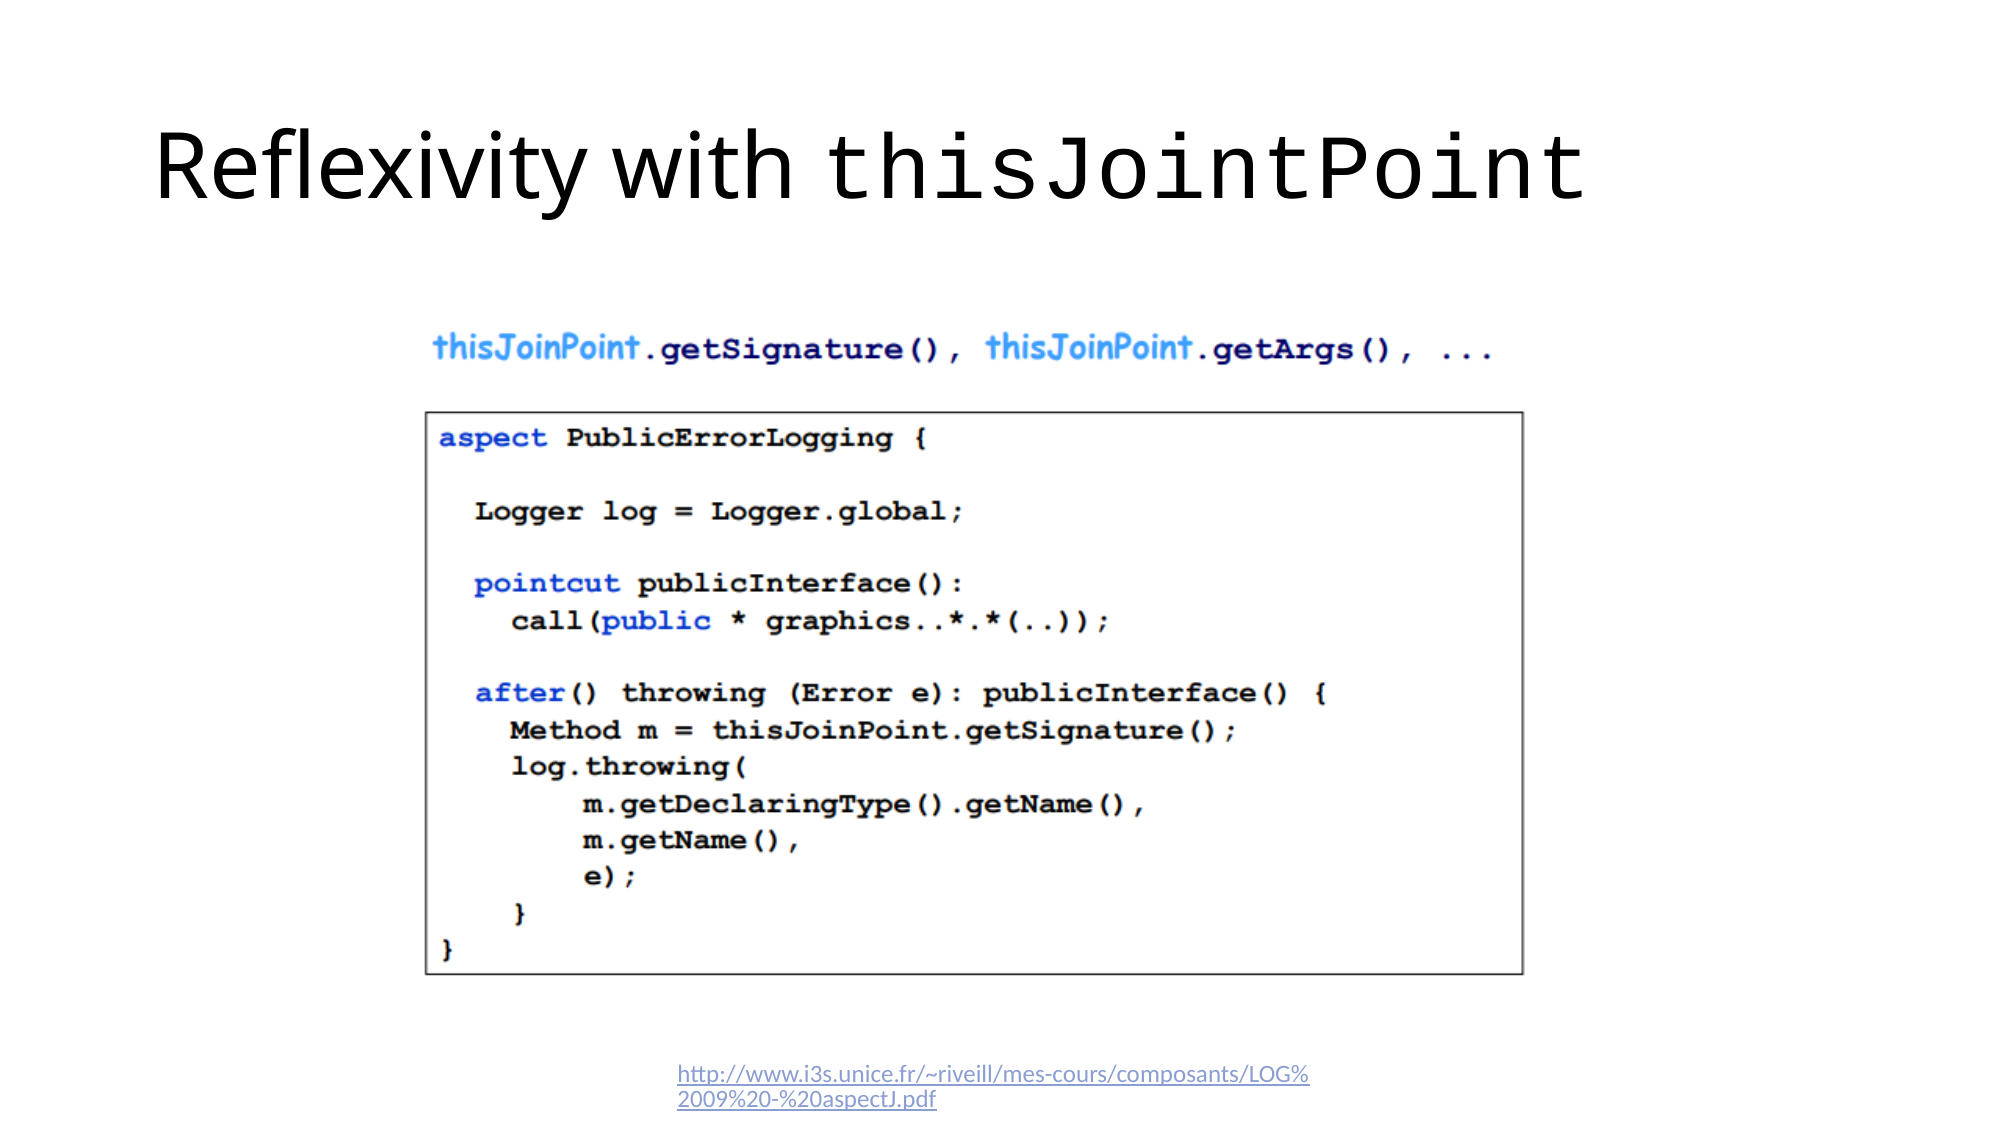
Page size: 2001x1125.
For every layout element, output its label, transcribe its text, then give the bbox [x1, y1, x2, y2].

footer http://www.i3s.unice.fr/~riveill/mes-cours/composants/LOG%2009%20-%20aspectJ.pdf [662, 1042, 1338, 1103]
title Reflexivity with thisJointPoint [137, 59, 1863, 278]
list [386, 321, 1614, 991]
